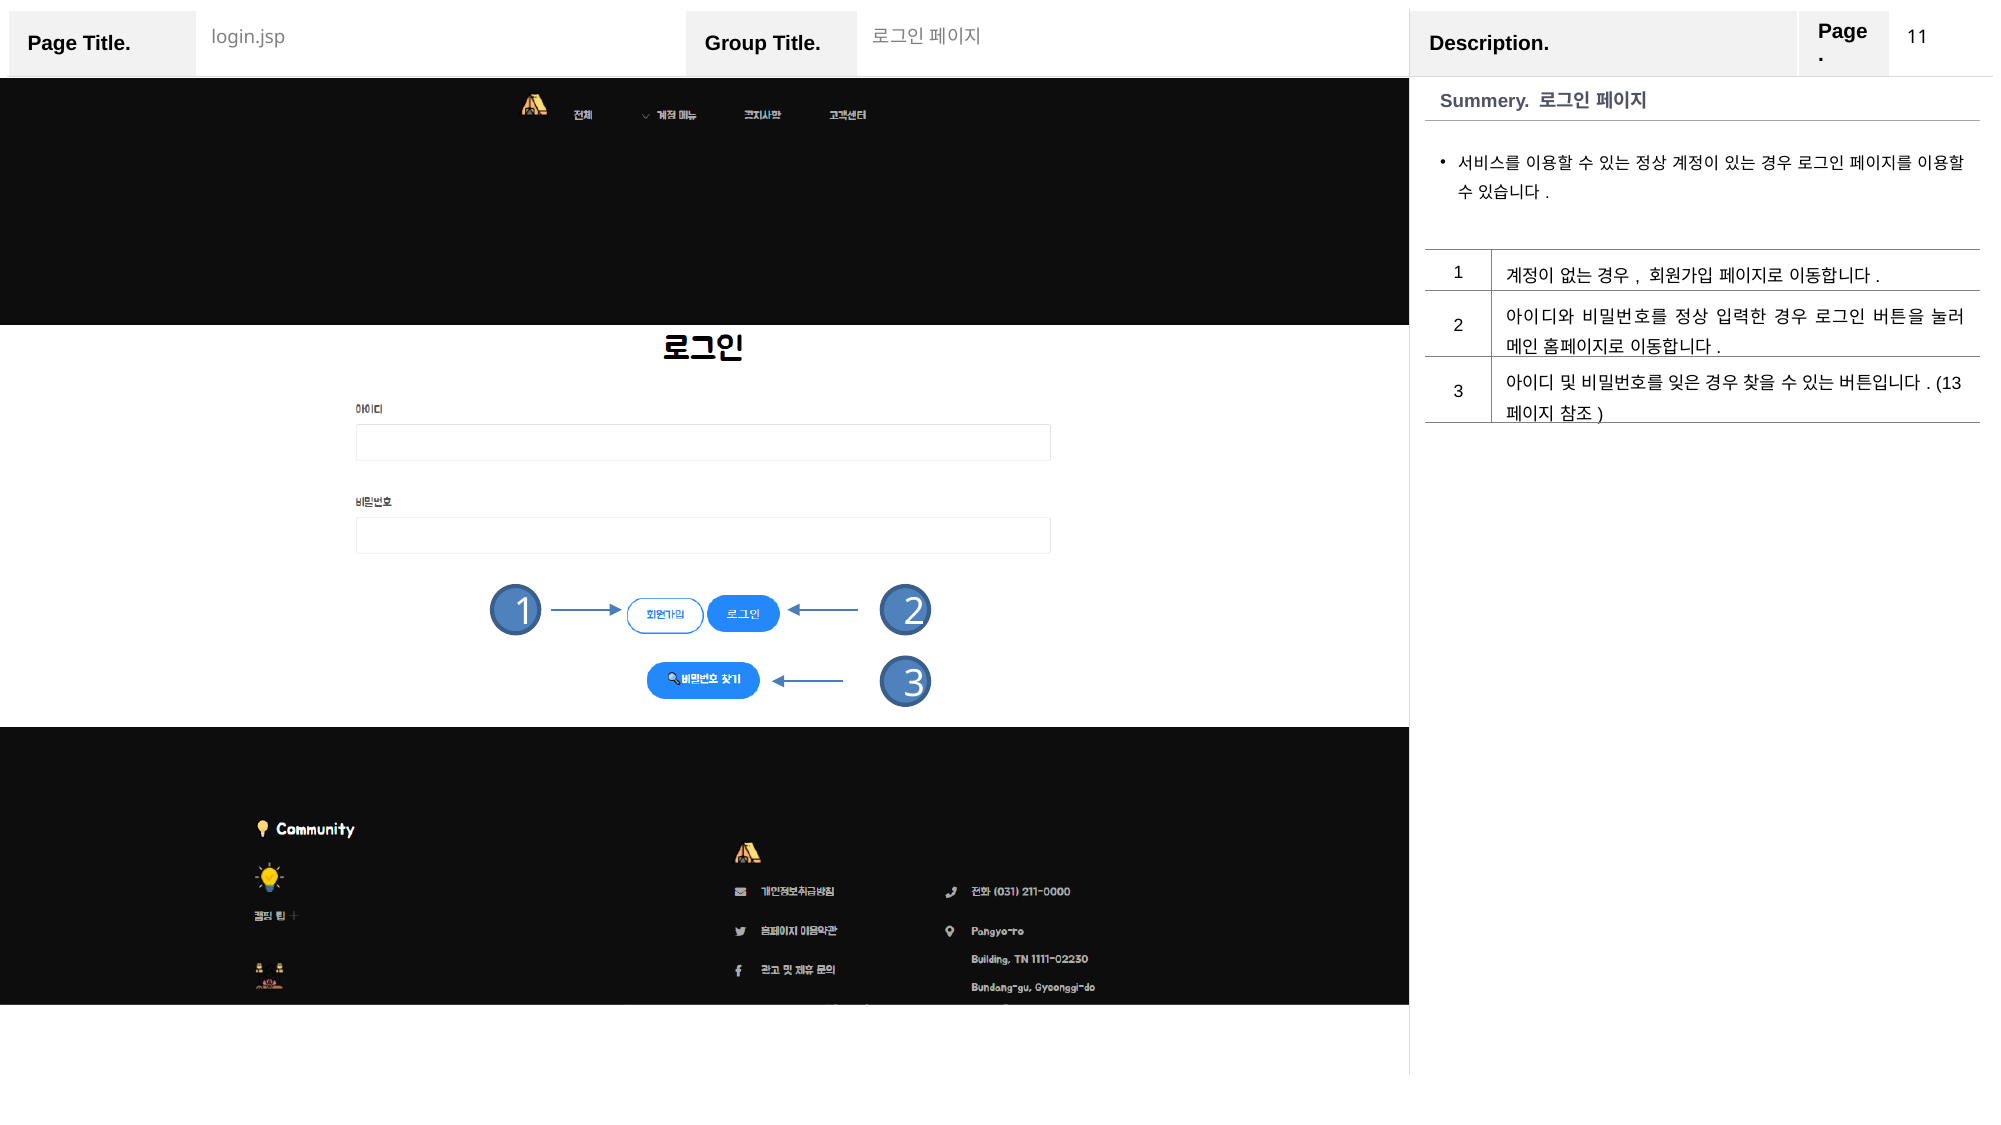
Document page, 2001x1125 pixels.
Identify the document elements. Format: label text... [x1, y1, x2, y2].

text_box 11 [1892, 17, 2000, 58]
table_cell 2 [1425, 291, 1491, 356]
table_cell 1 [1425, 250, 1491, 290]
table_header Summery. 로그인 페이지 [1425, 78, 1980, 120]
list login.jsp [196, 18, 684, 55]
table_cell 3 [1425, 357, 1491, 422]
table_cell 아이디와 비밀번호를 정상 입력한 경우 로그인 버튼을 눌러 메인 홈페이지로 이동합니다. [1492, 291, 1980, 356]
picture [0, 78, 1410, 1006]
table_cell 아이디 및 비밀번호를 잊은 경우 찾을 수 있는 버튼입니다. (13페이지 참조) [1492, 357, 1980, 422]
table_cell 계정이 없는 경우, 회원가입 페이지로 이동합니다. [1492, 250, 1980, 290]
table_cell 서비스를 이용할 수 있는 정상 계정이 있는 경우 로그인 페이지를 이용할 수 있습니다. [1425, 121, 1980, 249]
list 로그인 페이지 [858, 18, 1405, 55]
